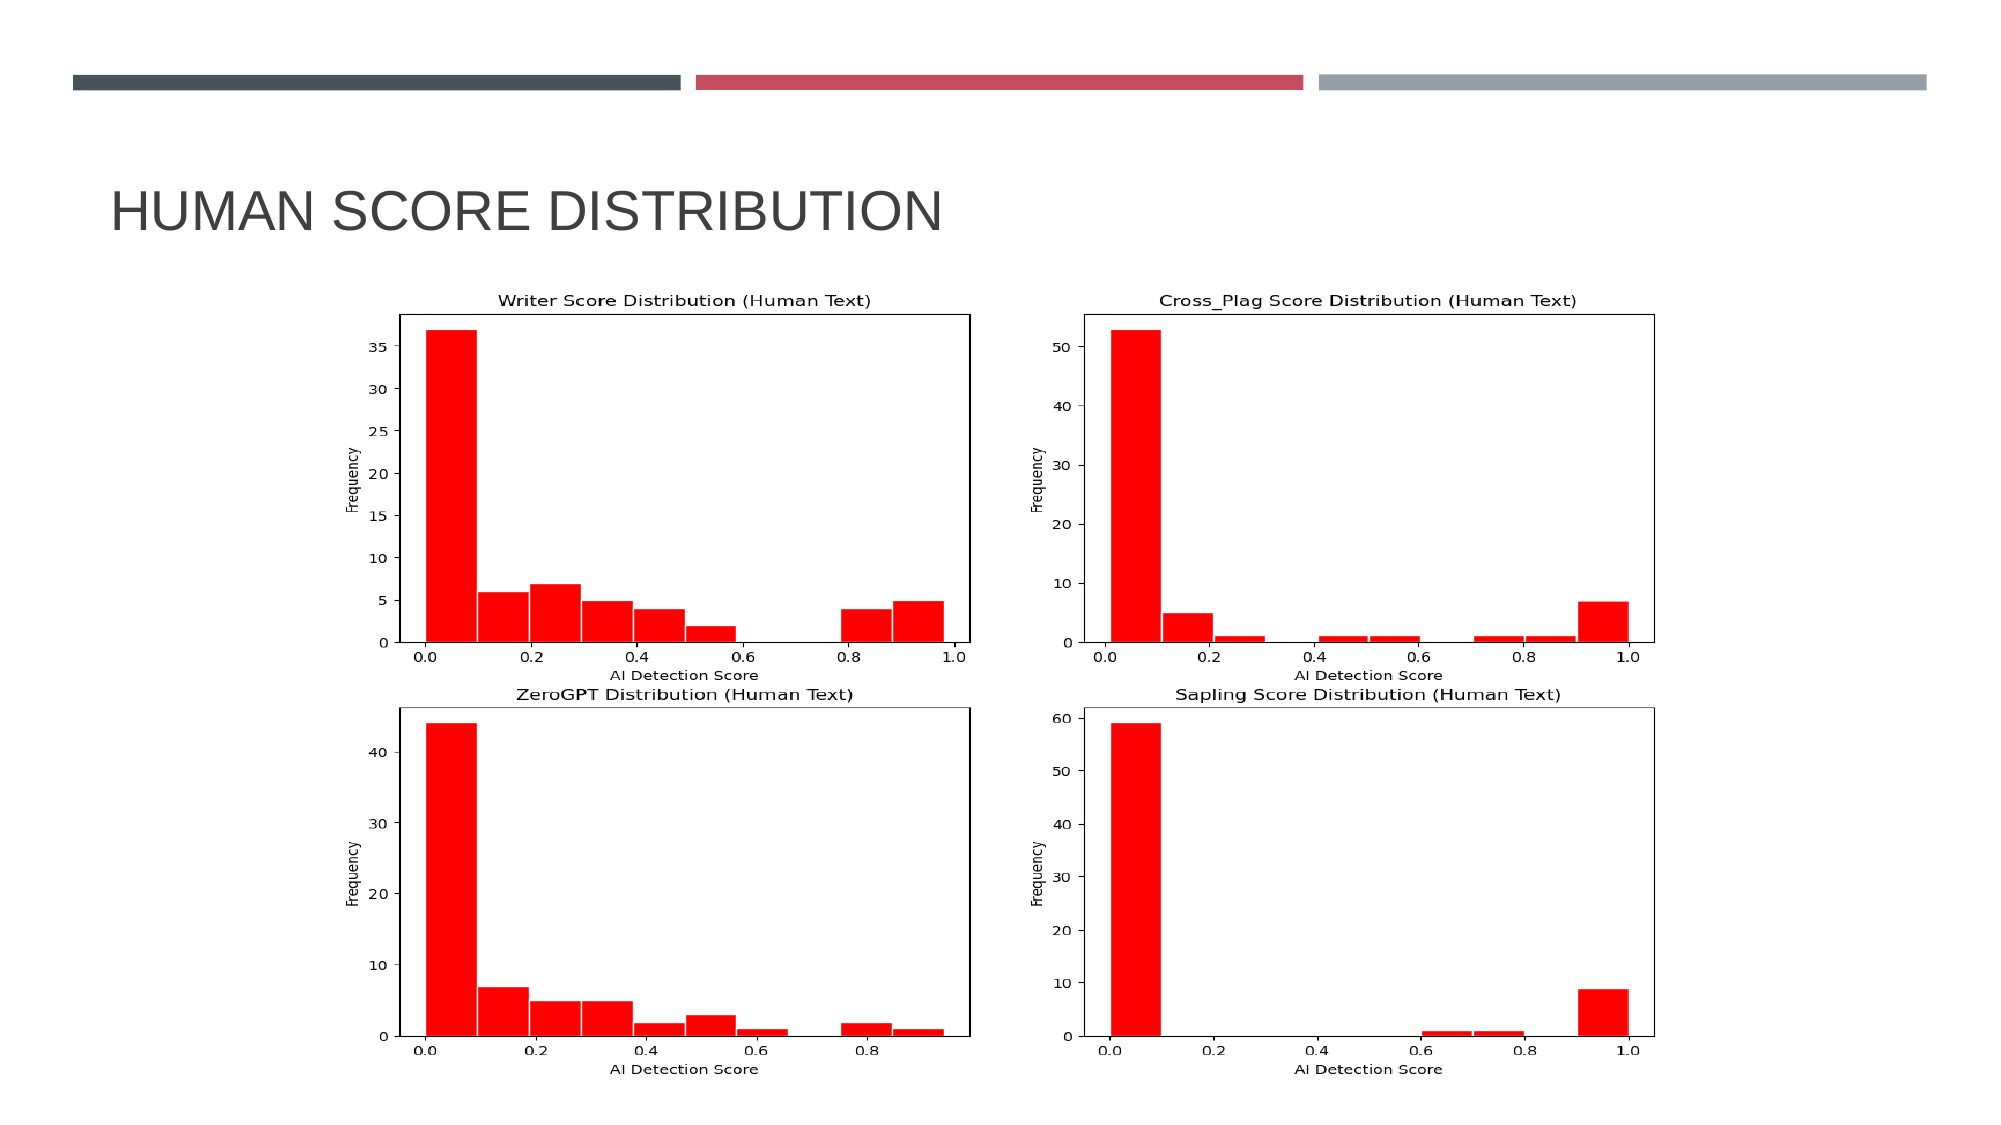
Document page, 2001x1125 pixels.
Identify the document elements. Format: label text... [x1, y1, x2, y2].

title HUMAN SCORE DISTRIBUTION [95, 115, 1905, 311]
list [334, 284, 1666, 1085]
